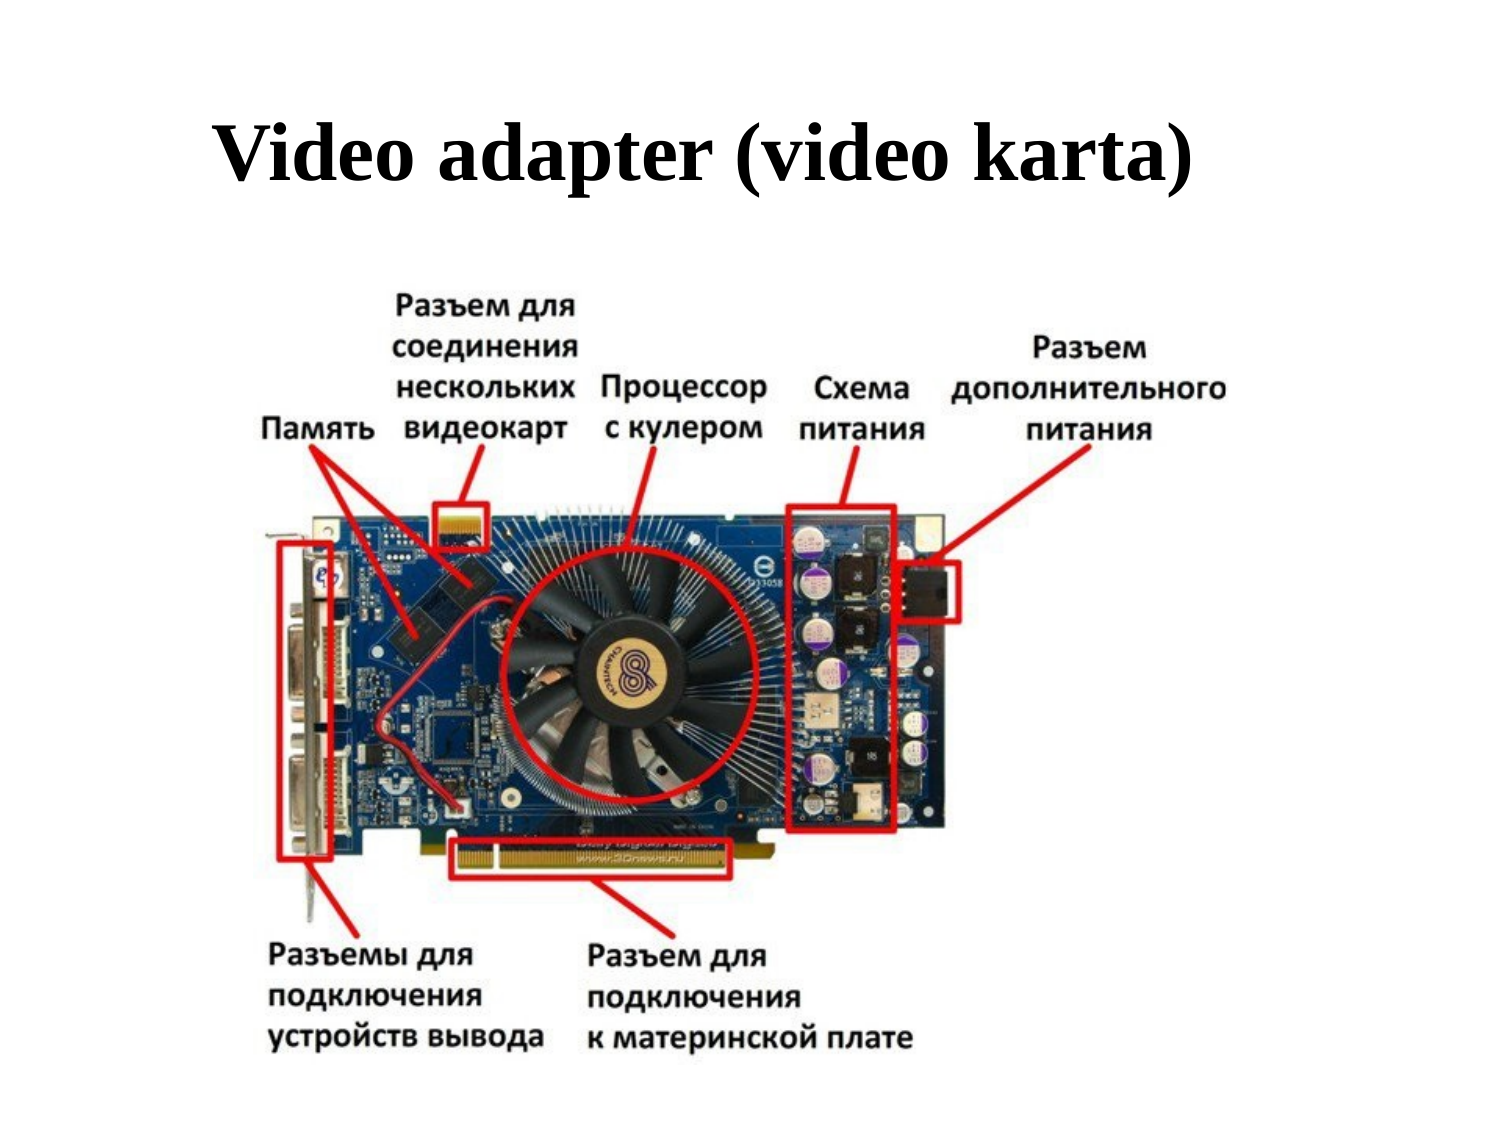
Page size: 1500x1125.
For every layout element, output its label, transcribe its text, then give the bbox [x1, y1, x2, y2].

text_box Video adapter (video karta) [41, 90, 1366, 305]
picture [253, 278, 1232, 1065]
